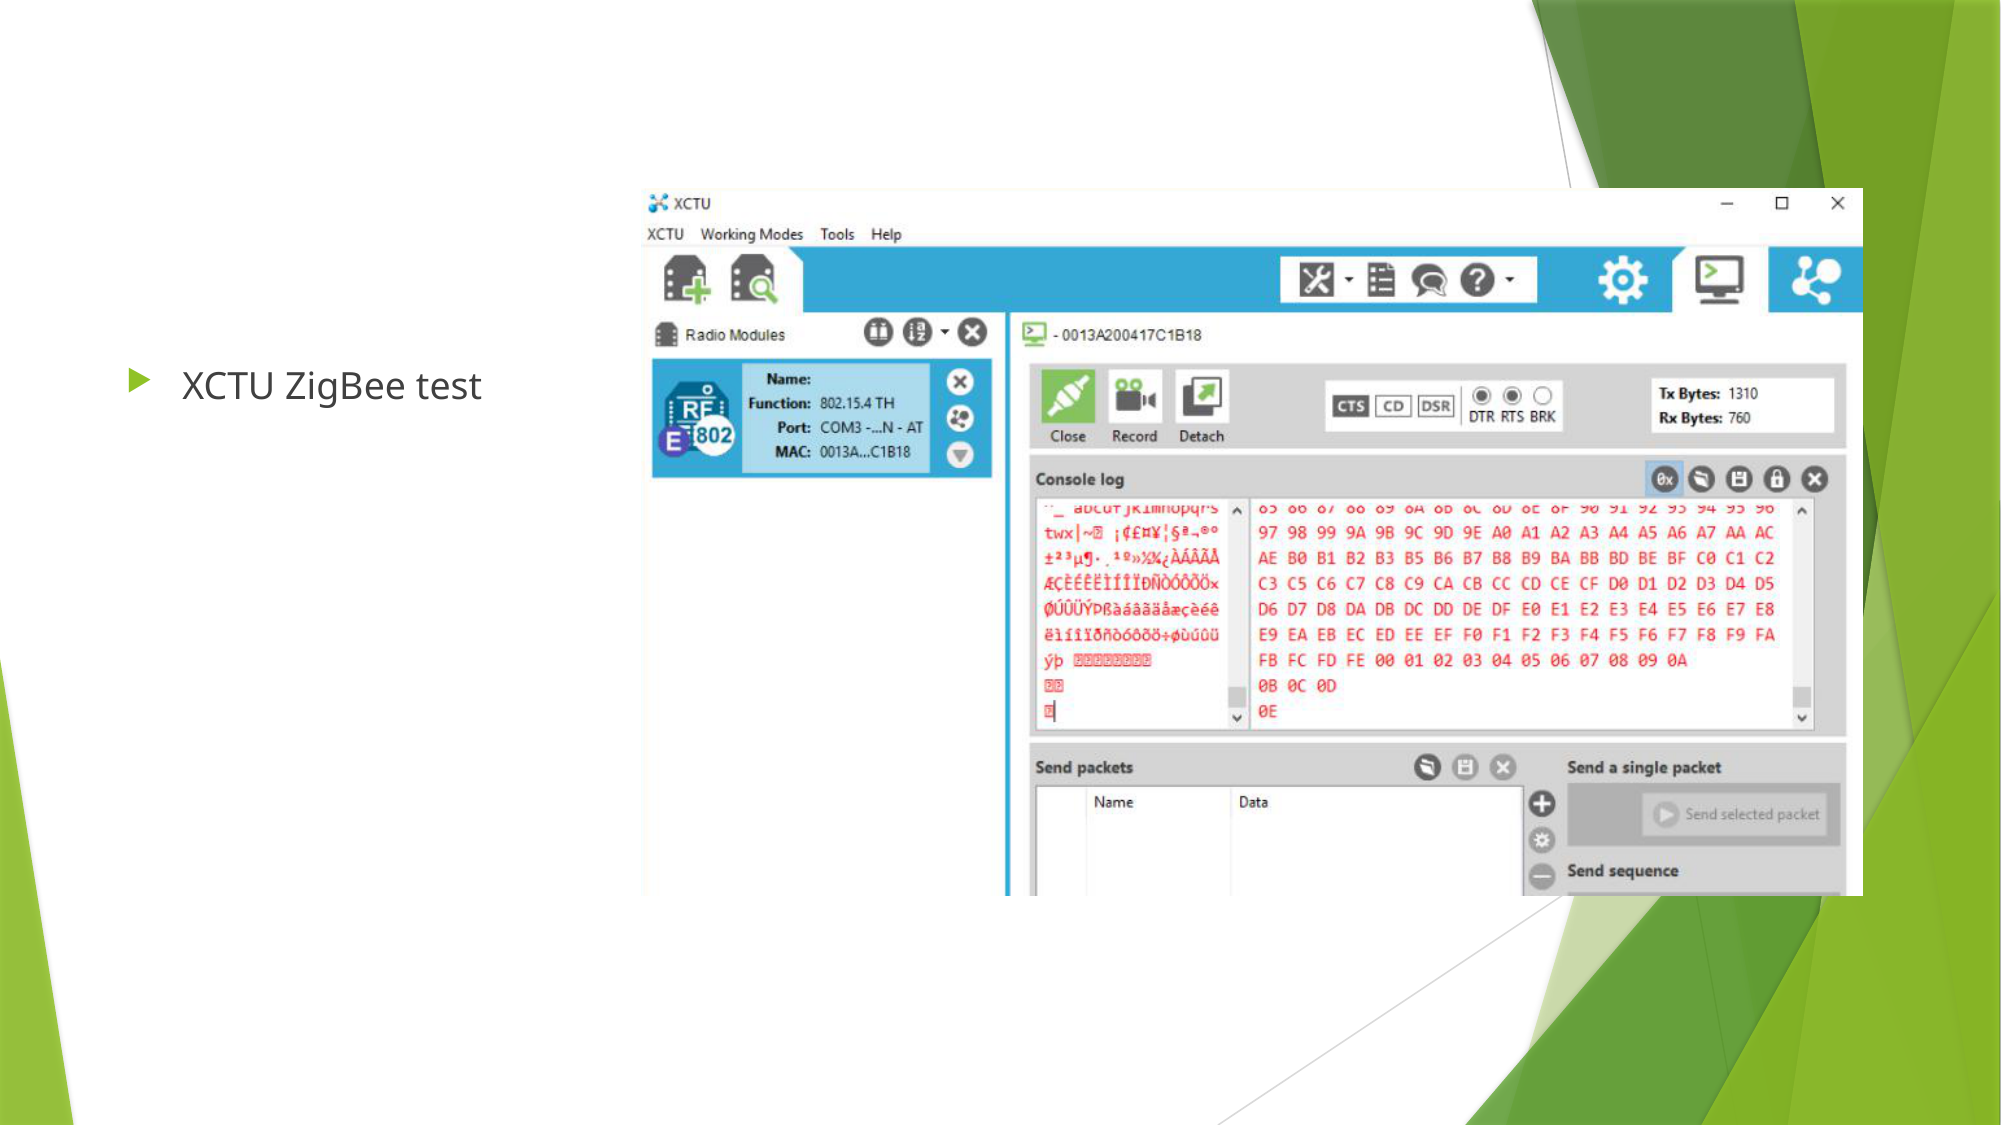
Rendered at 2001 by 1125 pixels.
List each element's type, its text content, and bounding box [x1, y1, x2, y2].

picture [640, 187, 1864, 897]
list XCTU ZigBee test [111, 354, 1522, 992]
